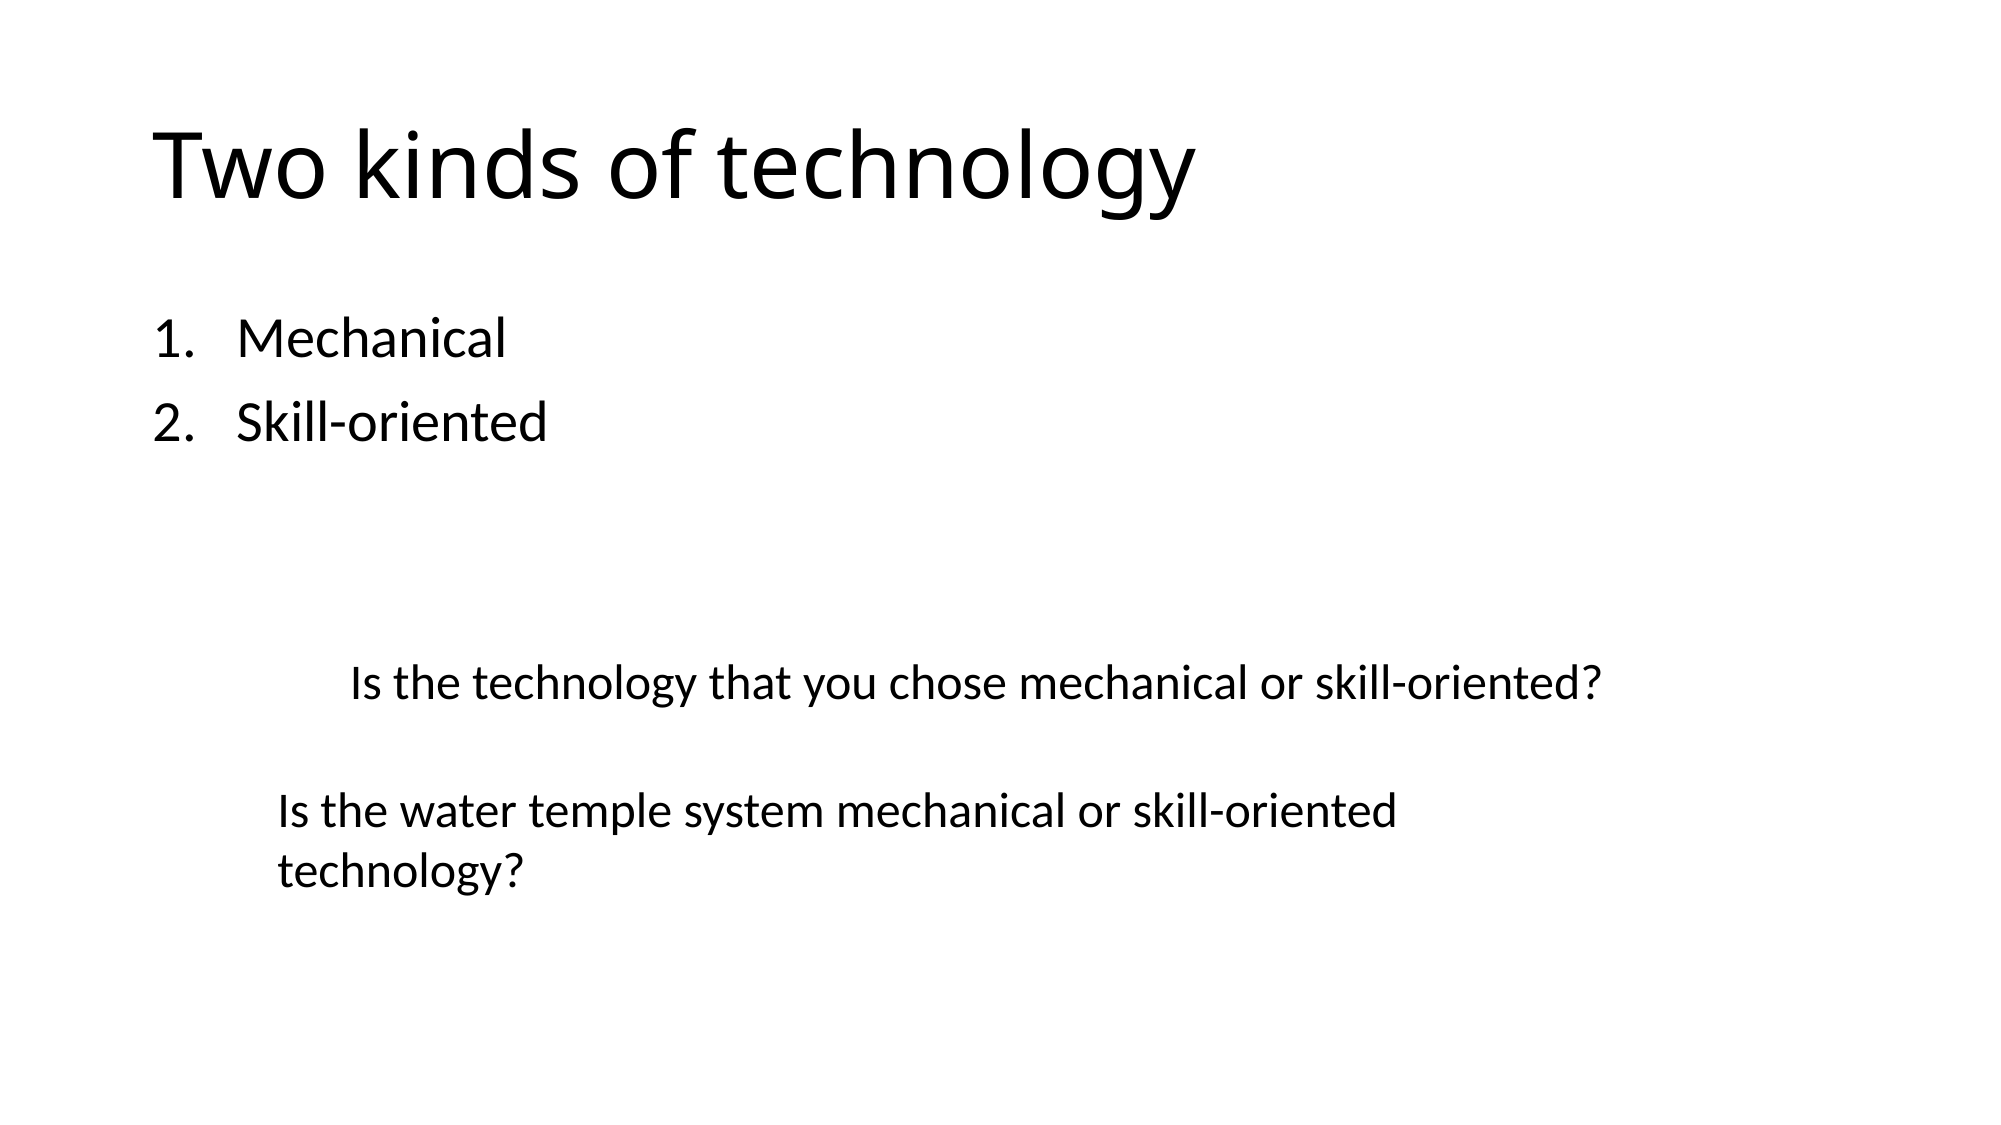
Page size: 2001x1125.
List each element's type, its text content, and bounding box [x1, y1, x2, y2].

text_box Is the technology that you chose mechanical or skill-oriented? [335, 642, 1704, 717]
text_box Is the water temple system mechanical or skill-oriented technology? [262, 769, 1575, 905]
title Two kinds of technology [137, 59, 1863, 278]
list Mechanical Skill-oriented [137, 299, 1863, 1014]
